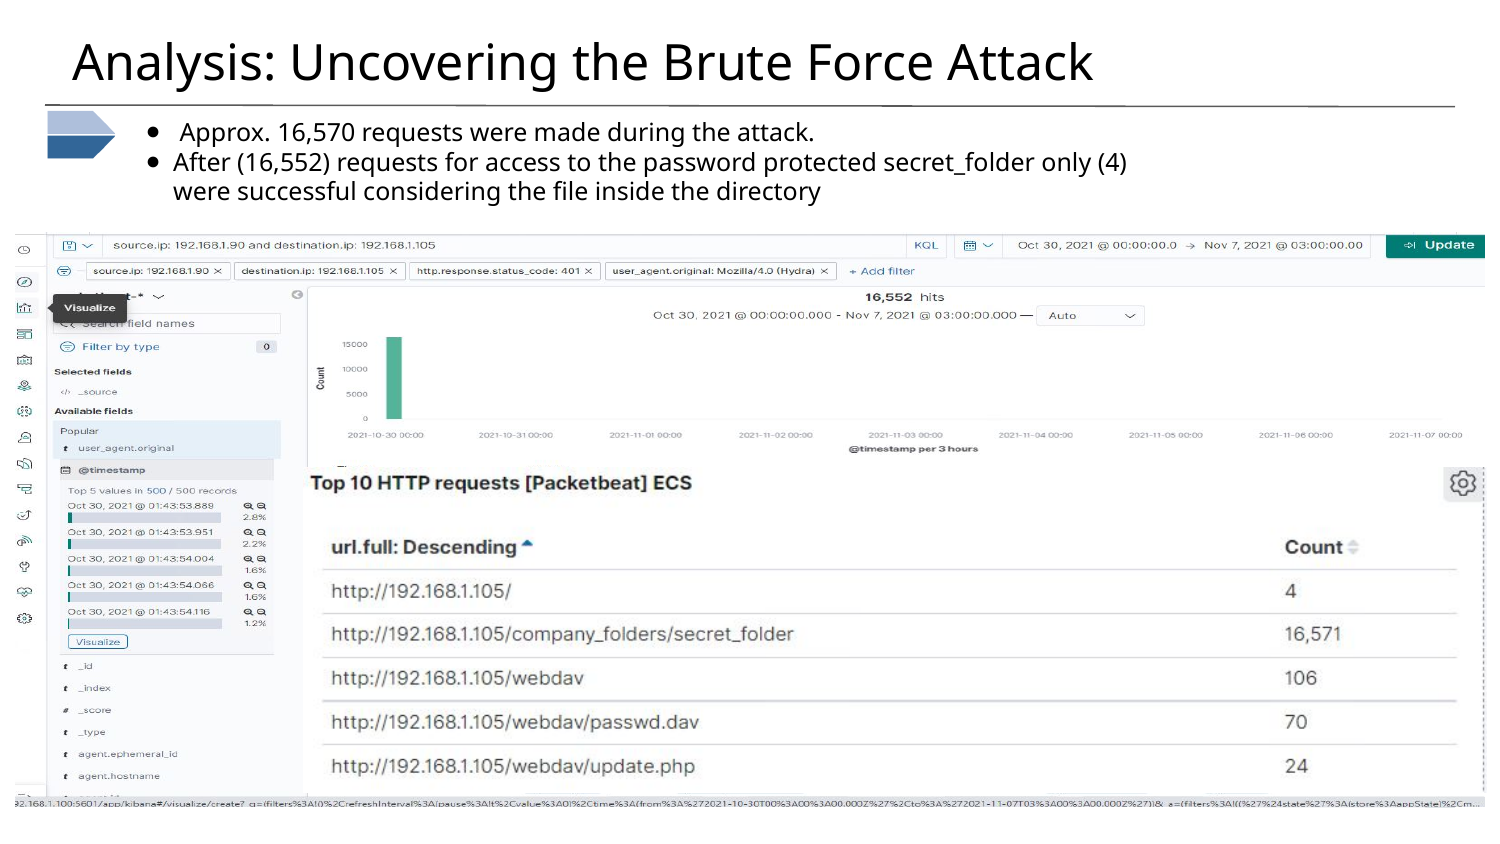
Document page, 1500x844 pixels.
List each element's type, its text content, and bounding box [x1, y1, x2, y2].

subtitle Approx. 16,570 requests were made during the attack. After (16,552) requests for access to the password protected secret_folder only (4) were successful considering the file inside the directory [45, 101, 1229, 230]
picture [45, 106, 116, 162]
title Analysis: Uncovering the Brute Force Attack [0, 0, 1500, 88]
picture [14, 232, 1487, 807]
